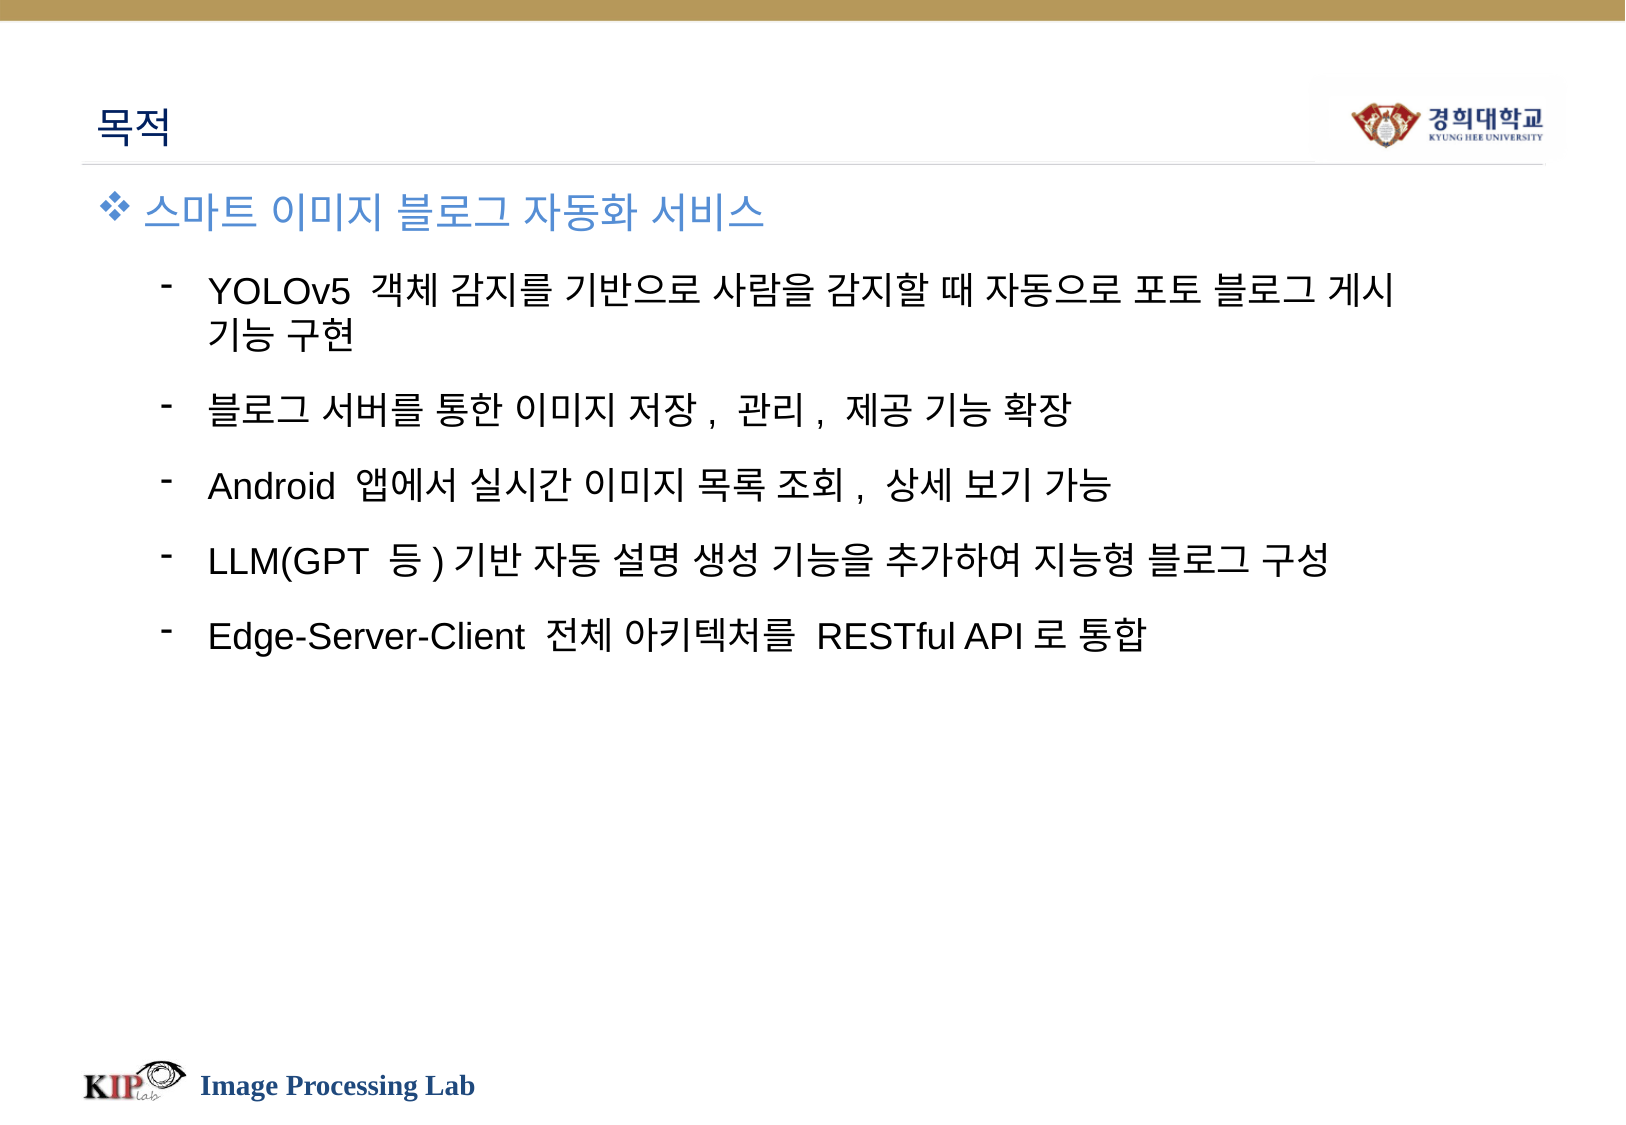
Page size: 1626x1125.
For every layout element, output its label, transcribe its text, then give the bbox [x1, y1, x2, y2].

text_box 스마트 이미지 블로그 자동화 서비스 YOLOv5 객체 감지를 기반으로 사람을 감지할 때 자동으로 포토 블로그 게시 기능 구현 블로그 서버를 통한 이미지 저장, 관리, 제공 기능 확장 Android 앱에서 실시간 이미지 목록 조회, 상세 보기 가능 LLM(GPT 등)기반 자동 설명 생성 기능을 추가하여 지능형 블로그 구성 Edge-Server-Client 전체 아키텍처를 RESTful API로 통합 [94, 184, 1420, 657]
text_box Image Processing Lab [198, 1064, 478, 1102]
title 목적 [94, 100, 274, 184]
picture [0, 0, 1625, 1125]
